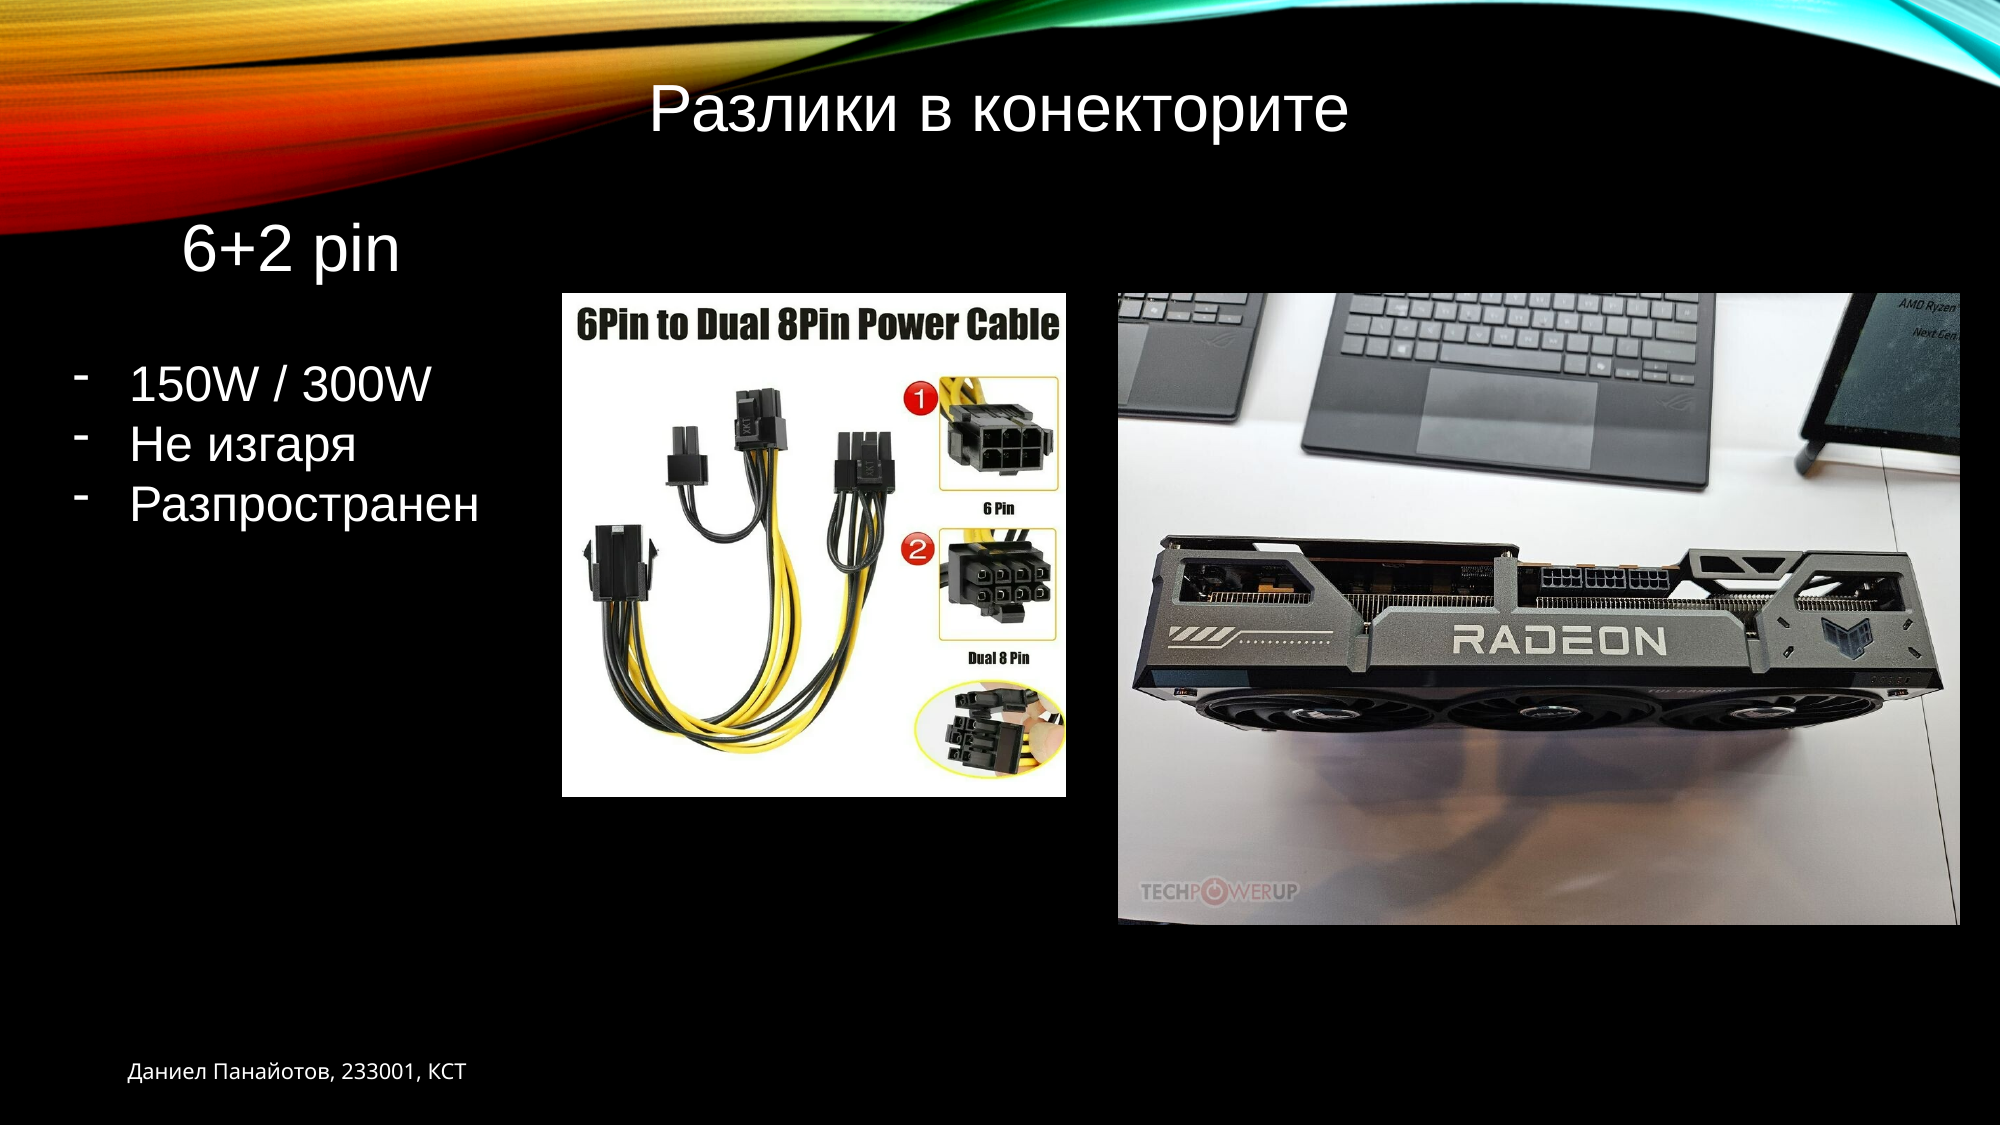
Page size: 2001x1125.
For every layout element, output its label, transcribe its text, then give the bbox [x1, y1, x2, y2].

footer Даниел Панайотов, 233001, КСТ [112, 1042, 1388, 1103]
text_box 6+2 pin [40, 197, 544, 293]
picture [562, 293, 1066, 797]
text_box Разлики в конекторите [624, 57, 1376, 152]
picture [1118, 293, 1960, 925]
picture [0, 0, 2000, 237]
text_box 150W / 300W Не изгаря Разпространен [58, 343, 526, 539]
